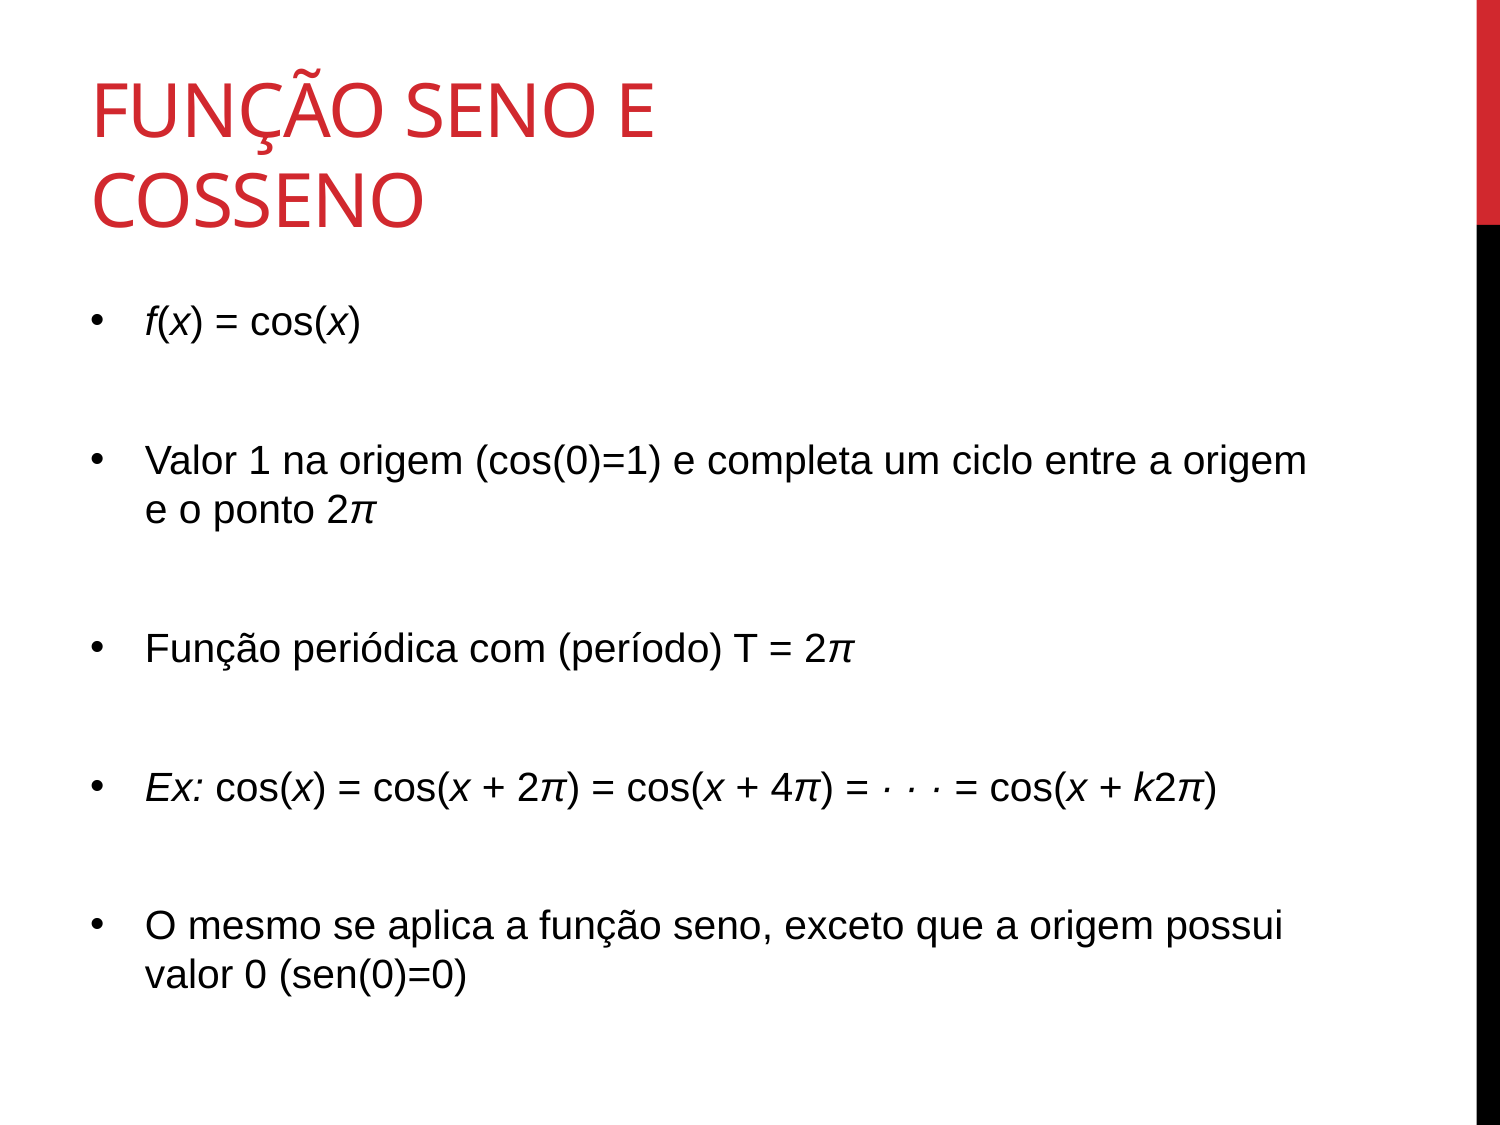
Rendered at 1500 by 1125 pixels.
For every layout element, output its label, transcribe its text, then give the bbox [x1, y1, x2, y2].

title Função seno e cosseno [75, 25, 1025, 250]
list f(x) = cos(x) Valor 1 na origem (cos(0)=1) e completa um ciclo entre a origem e o ponto 2π Função periódica com (período) T = 2π Ex: cos(x) = cos(x + 2π) = cos(x + 4π) = · · · = cos(x + k2π) O mesmo se aplica a função seno, exceto que a origem possui valor 0 (sen(0)=0) [75, 287, 1325, 1005]
